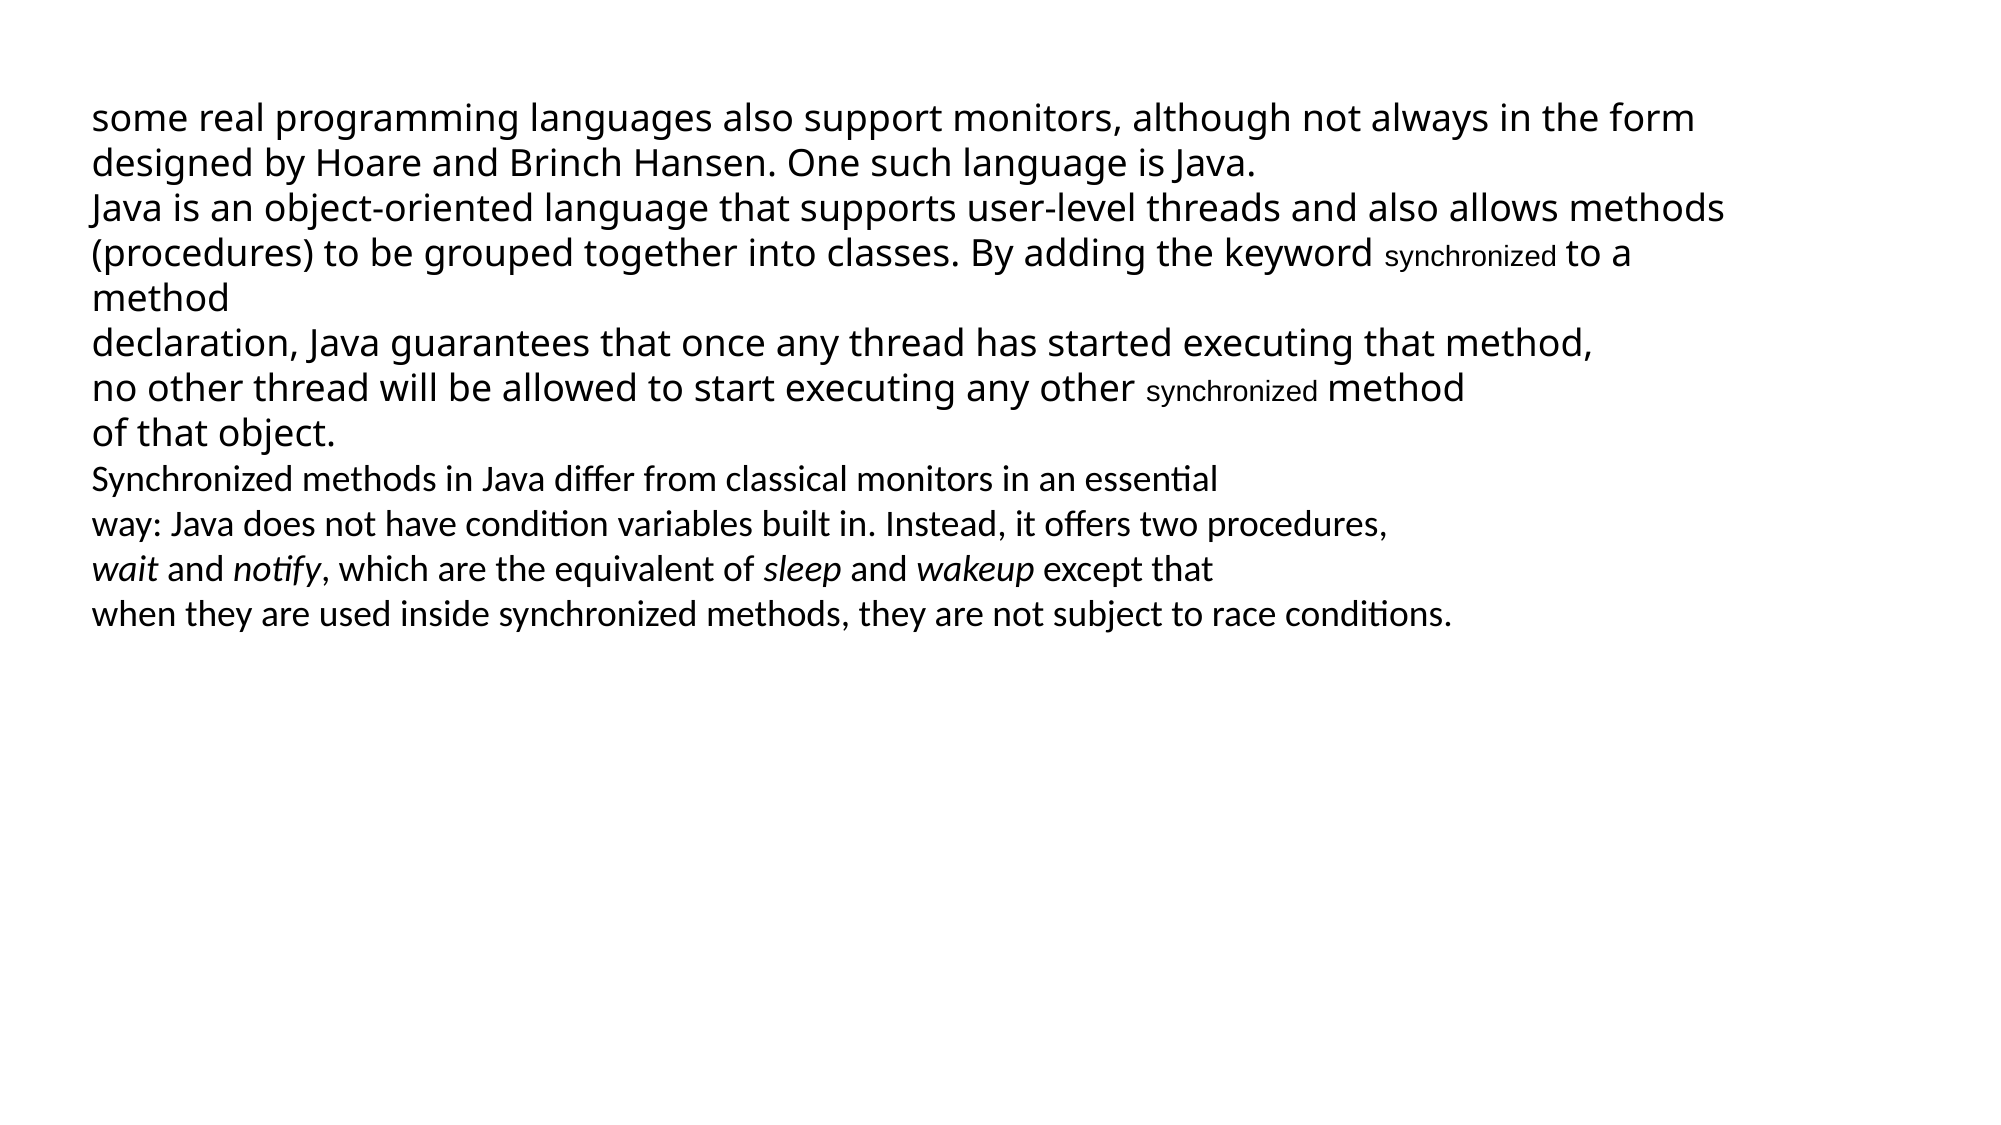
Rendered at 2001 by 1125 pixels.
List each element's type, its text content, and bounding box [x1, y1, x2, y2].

text_box some real programming languages also support monitors, although not always in the form designed by Hoare and Brinch Hansen. One such language is Java. Java is an object-oriented language that supports user-level threads and also allows methods (procedures) to be grouped together into classes. By adding the keyword synchronized to a method declaration, Java guarantees that once any thread has started executing that method, no other thread will be allowed to start executing any other synchronized method of that object. Synchronized methods in Java differ from classical monitors in an essential way: Java does not have condition variables built in. Instead, it offers two procedures, wait and notify, which are the equivalent of sleep and wakeup except that when they are used inside synchronized methods, they are not subject to race conditions. [76, 86, 1757, 687]
